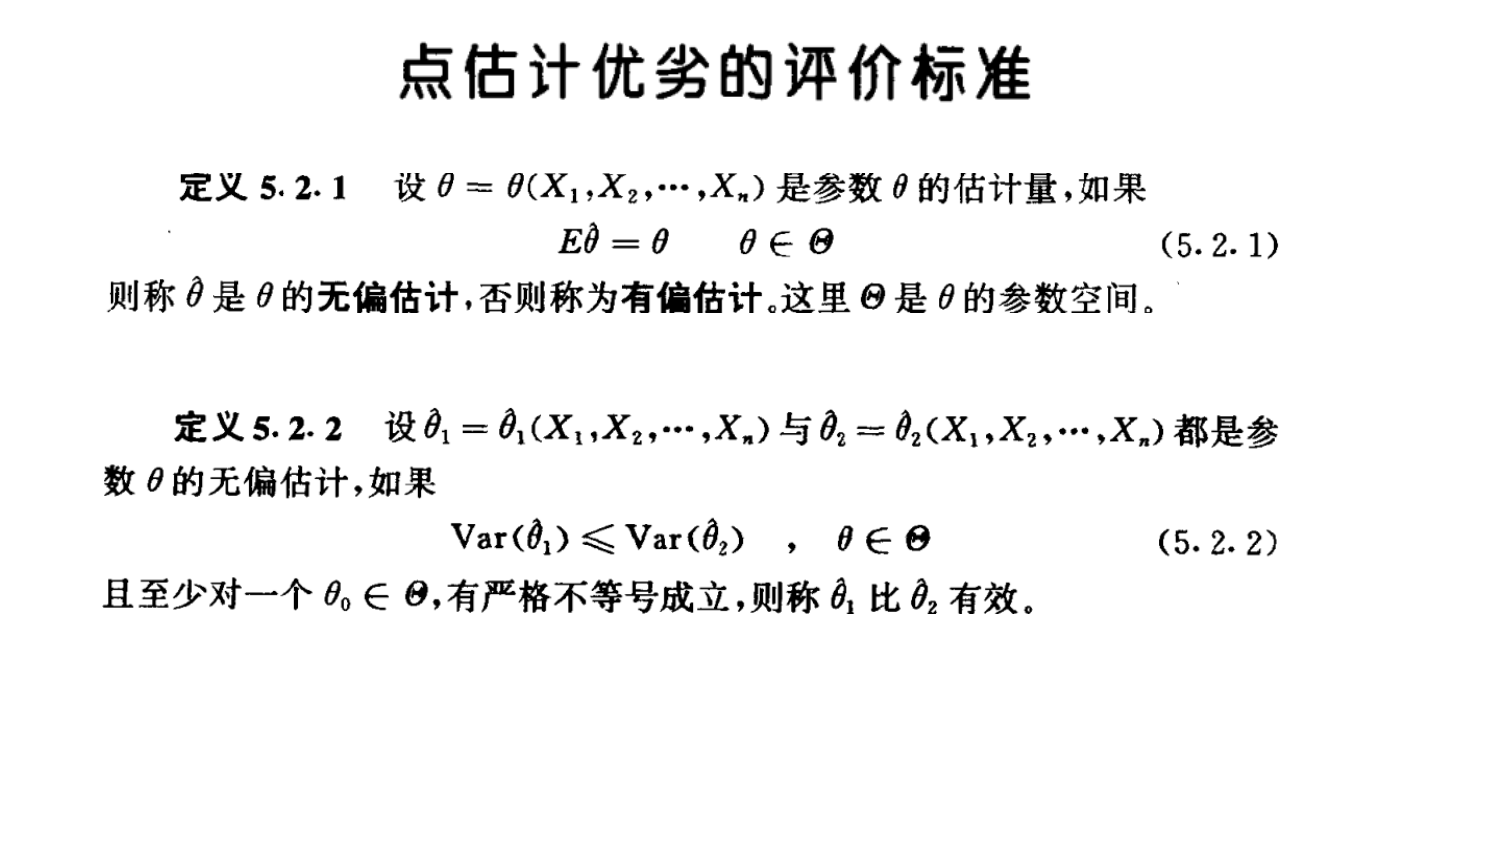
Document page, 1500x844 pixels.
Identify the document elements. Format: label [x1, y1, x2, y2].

picture [76, 386, 1329, 614]
picture [64, 173, 1373, 313]
picture [359, 31, 1107, 121]
